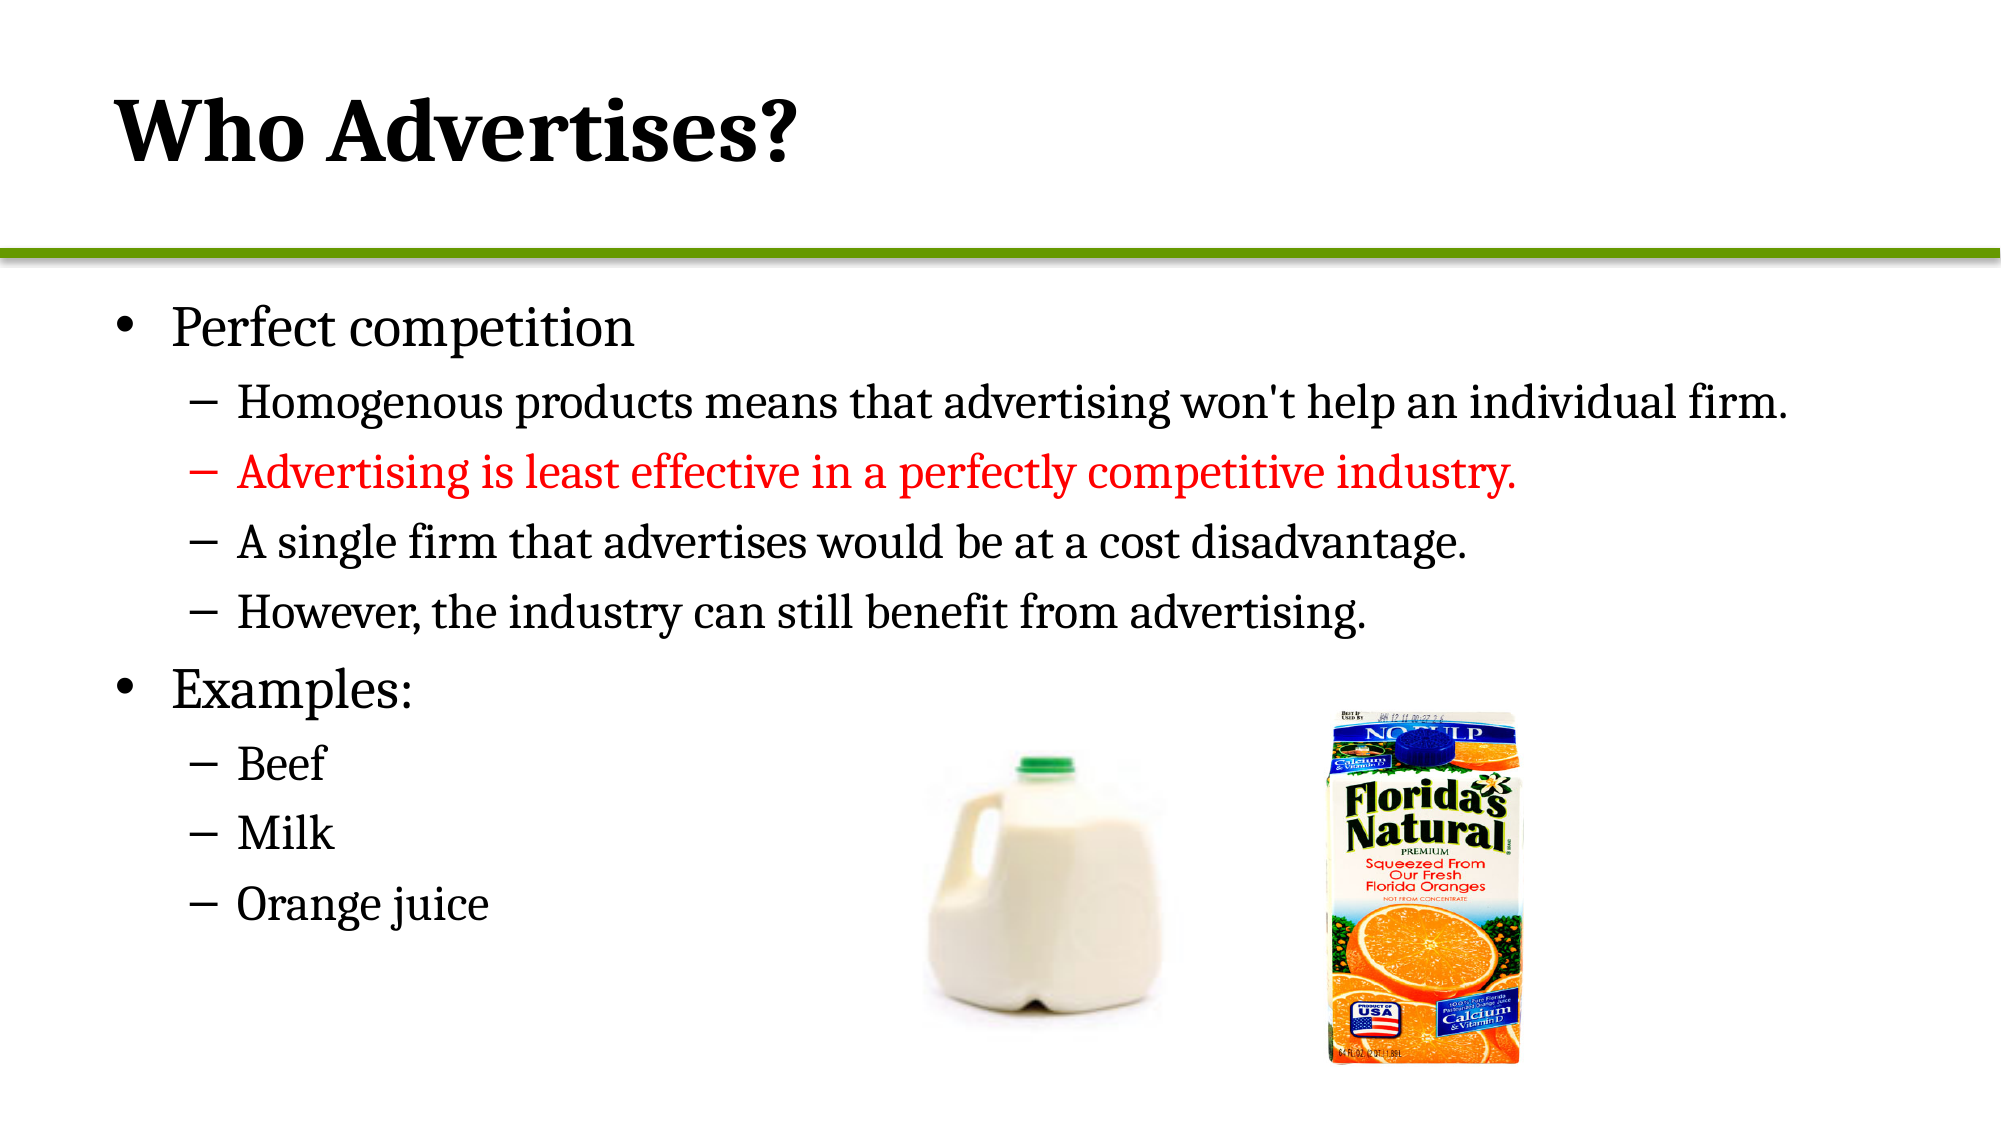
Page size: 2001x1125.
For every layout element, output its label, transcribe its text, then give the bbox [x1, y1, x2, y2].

list Perfect competition Homogenous products means that advertising won't help an individual firm. Advertising is least effective in a perfectly competitive industry. A single firm that advertises would be at a cost disadvantage. However, the industry can still benefit from advertising. Examples: Beef Milk Orange juice [99, 280, 1900, 1085]
picture [1322, 703, 1529, 1068]
picture [859, 702, 1230, 1080]
title Who Advertises? [99, 0, 1900, 251]
